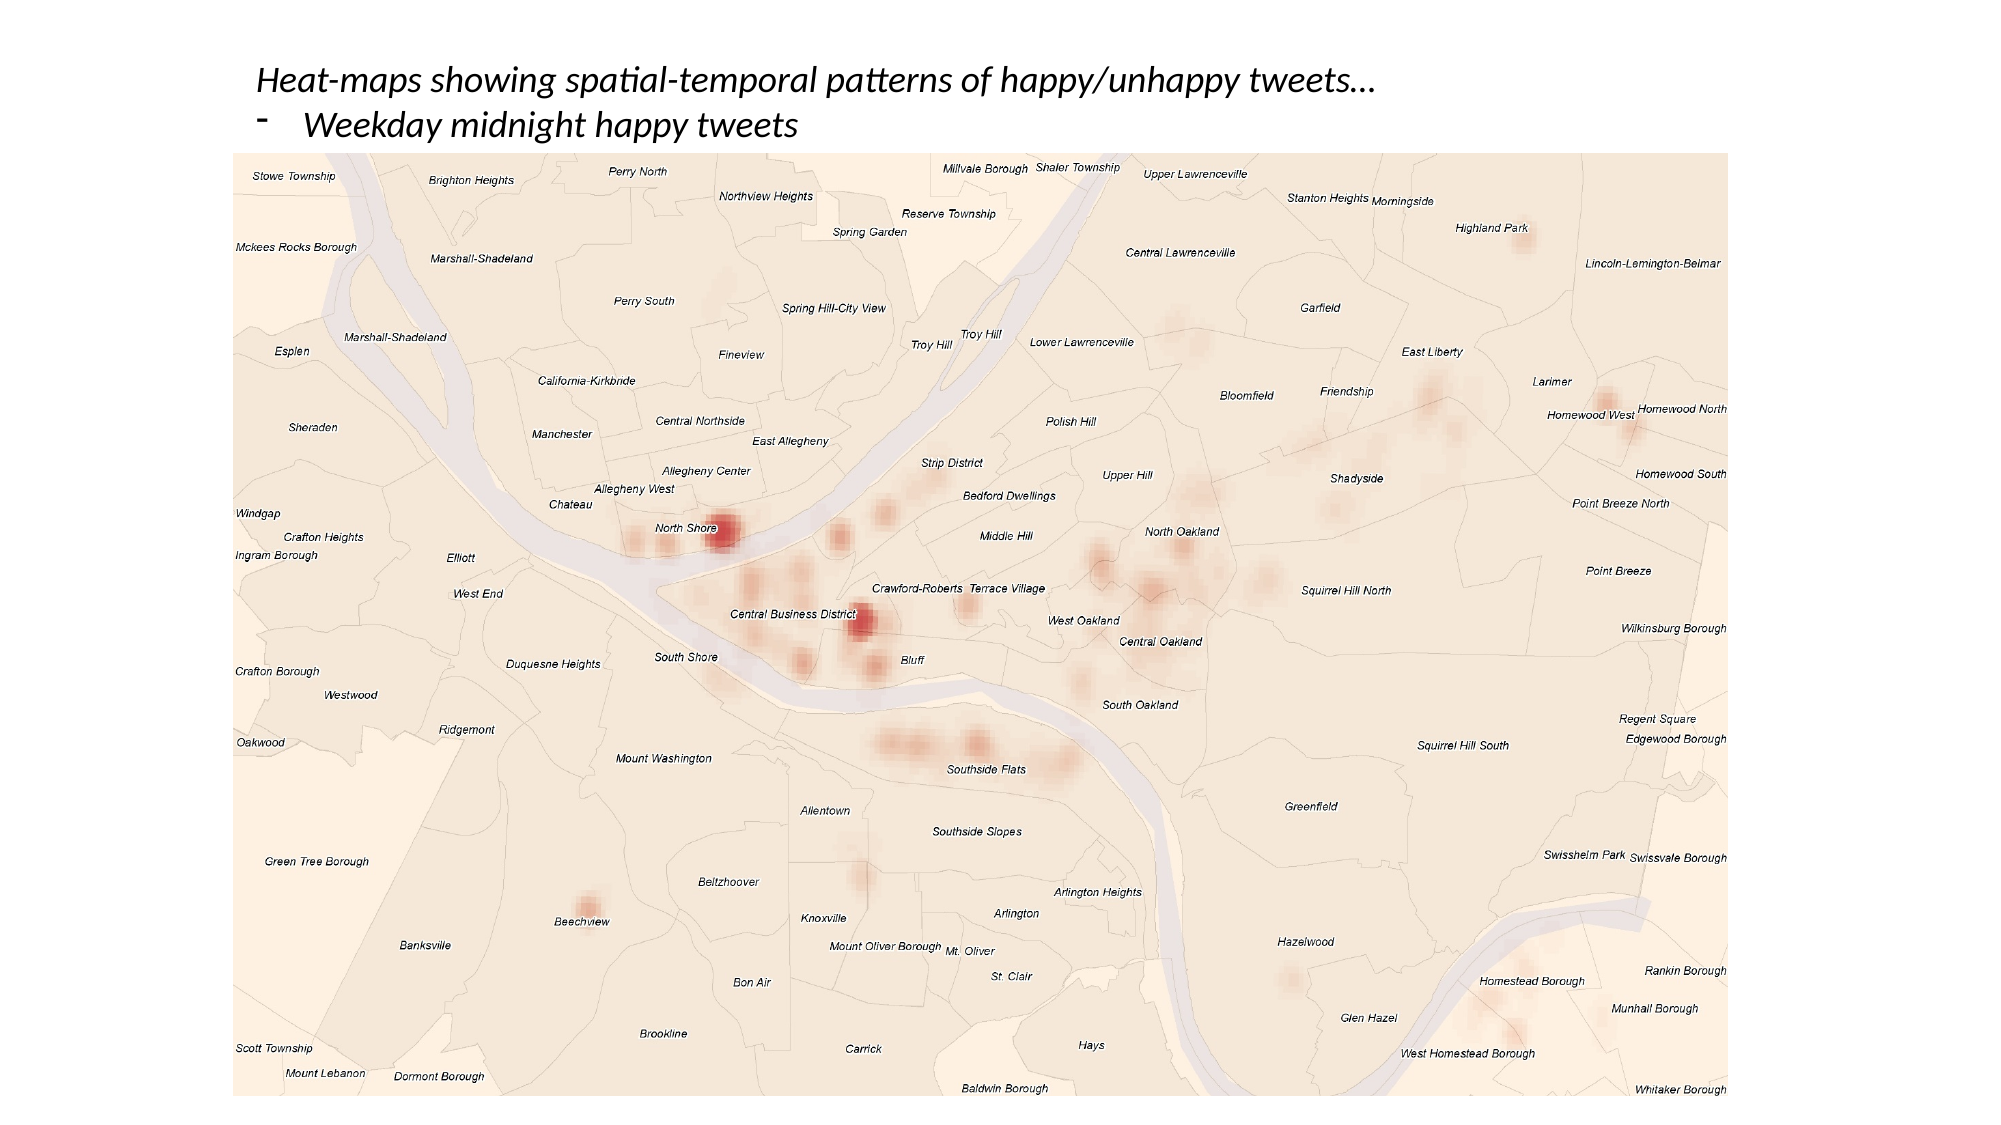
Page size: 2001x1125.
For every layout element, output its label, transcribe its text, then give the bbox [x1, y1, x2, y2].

picture [233, 153, 1728, 1097]
text_box Heat-maps showing spatial-temporal patterns of happy/unhappy tweets… Weekday midnight happy tweets [241, 47, 1392, 153]
